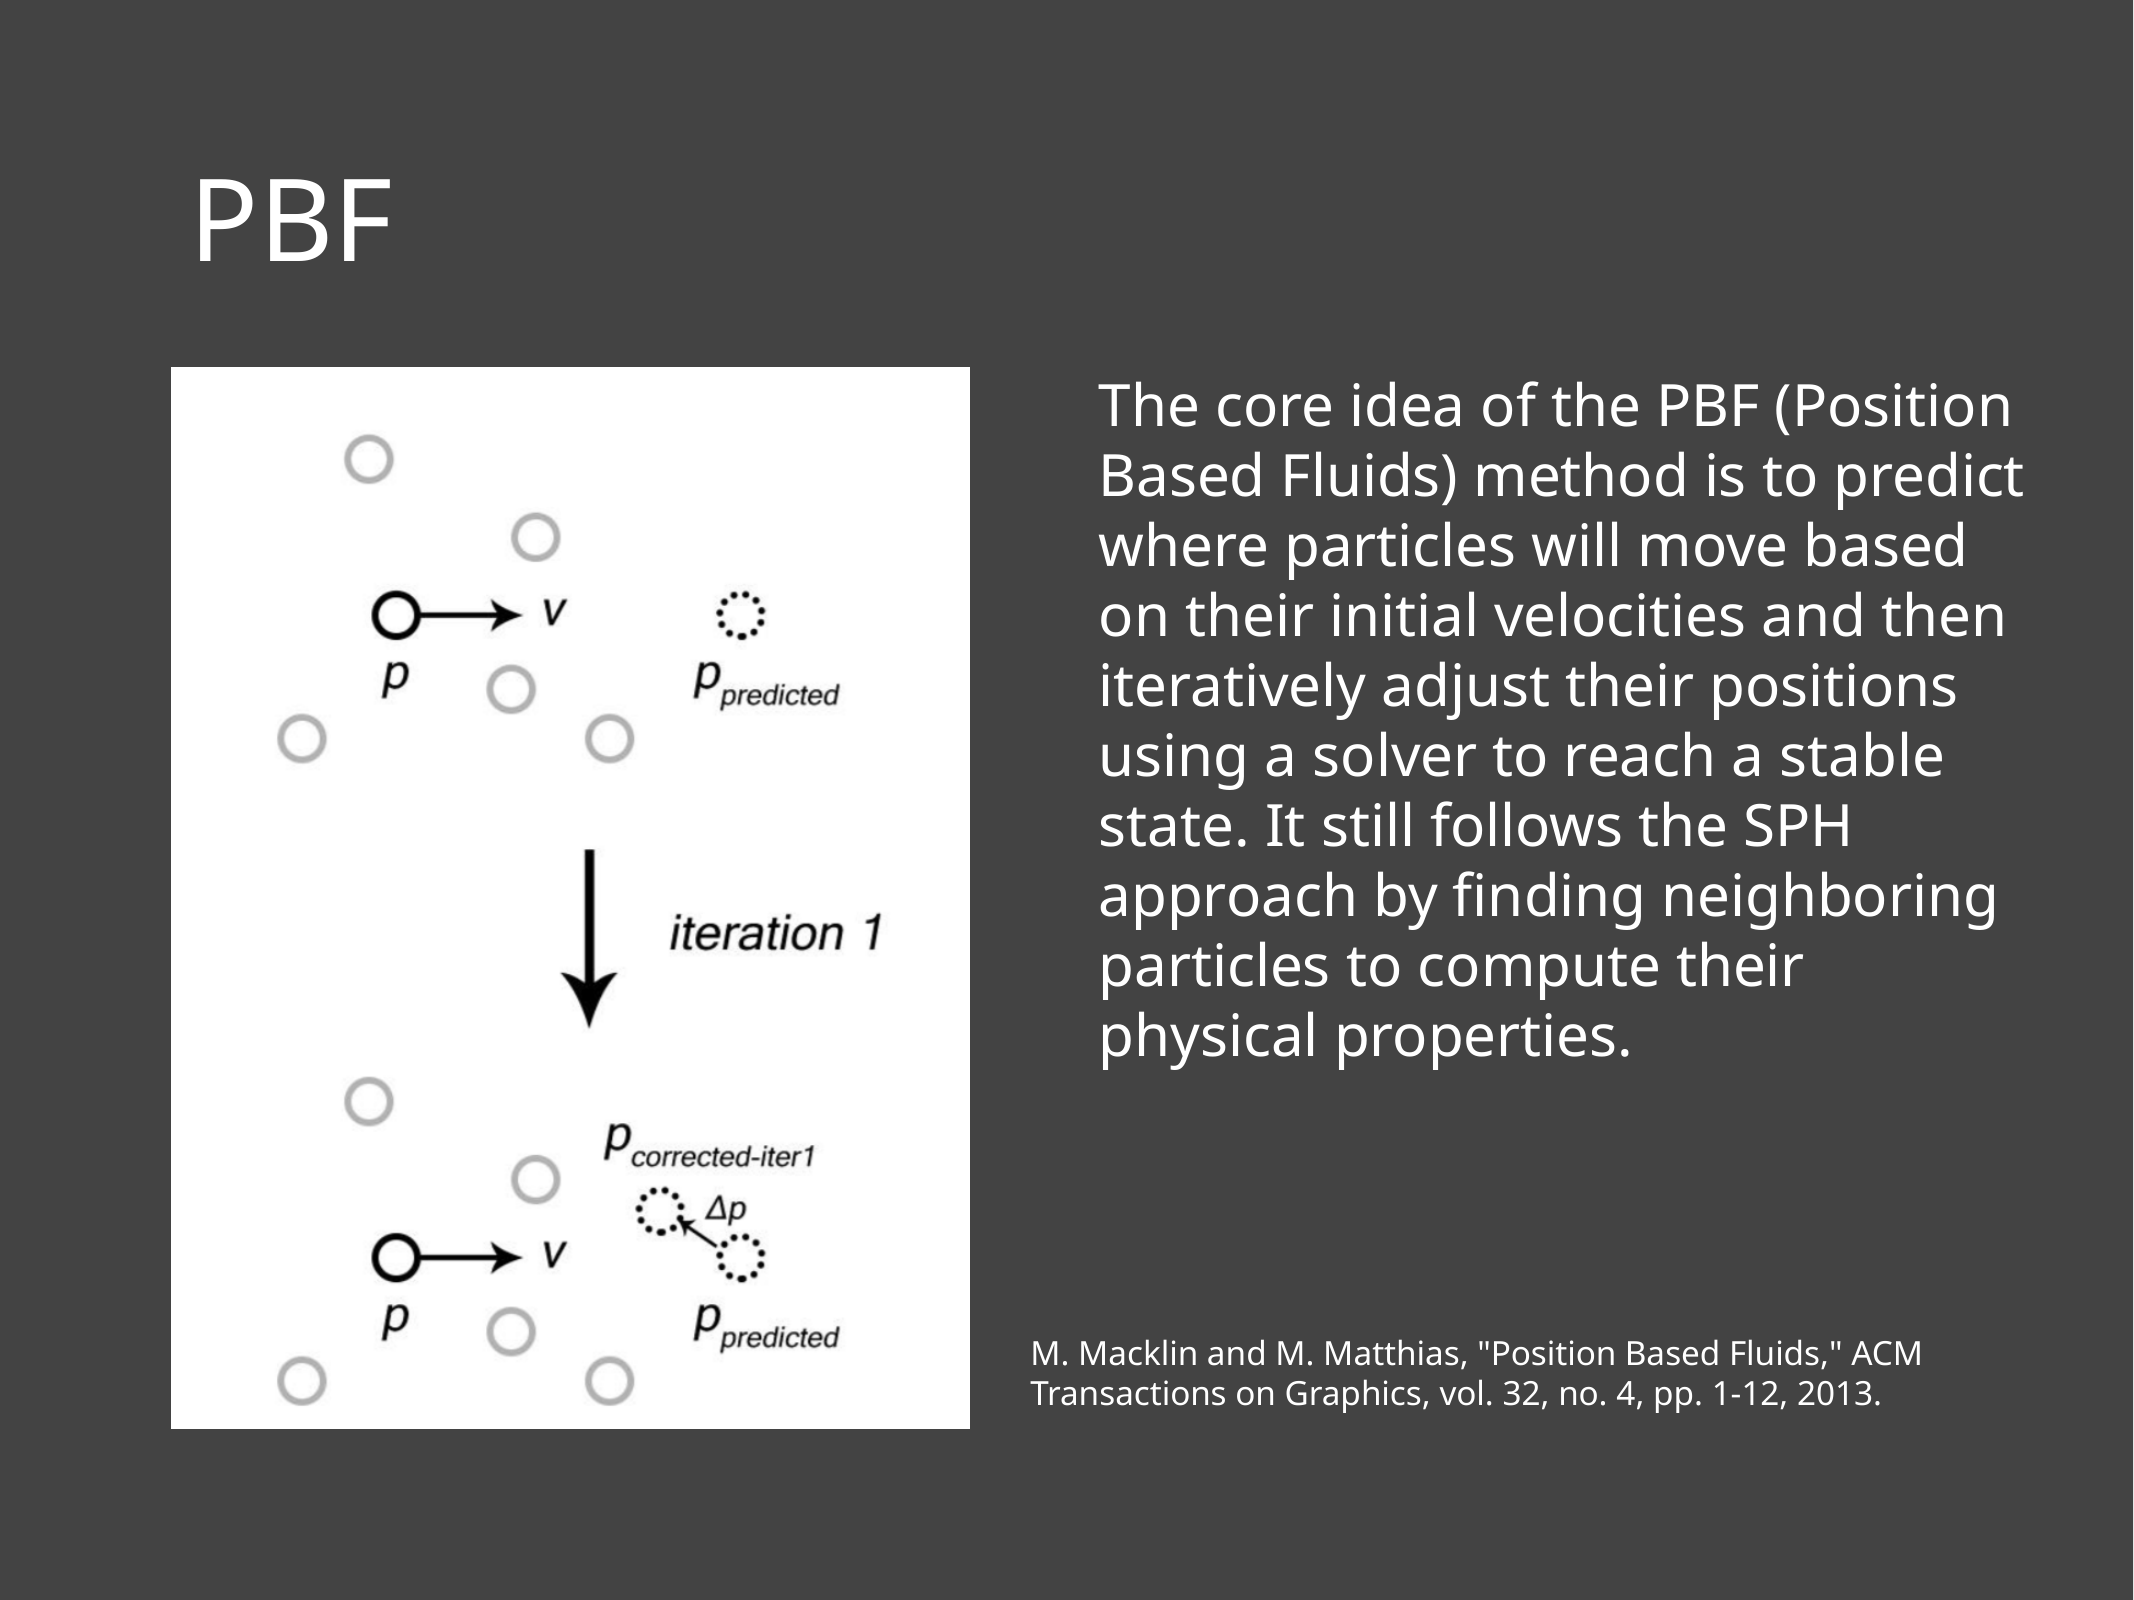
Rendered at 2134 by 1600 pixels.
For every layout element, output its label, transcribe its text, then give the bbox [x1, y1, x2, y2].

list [170, 367, 971, 1429]
list The core idea of the PBF (Position Based Fluids) method is to predict where particles will move based on their initial velocities and then iteratively adjust their positions using a solver to reach a stable state. It still follows the SPH approach by finding neighboring particles to compute their physical properties. [1098, 368, 2027, 939]
text_box M. Macklin and M. Matthias, "Position Based Fluids," ACM Transactions on Graphics, vol. 32, no. 4, pp. 1-12, 2013. [1015, 1324, 2056, 1420]
title PBF [189, 146, 1944, 286]
